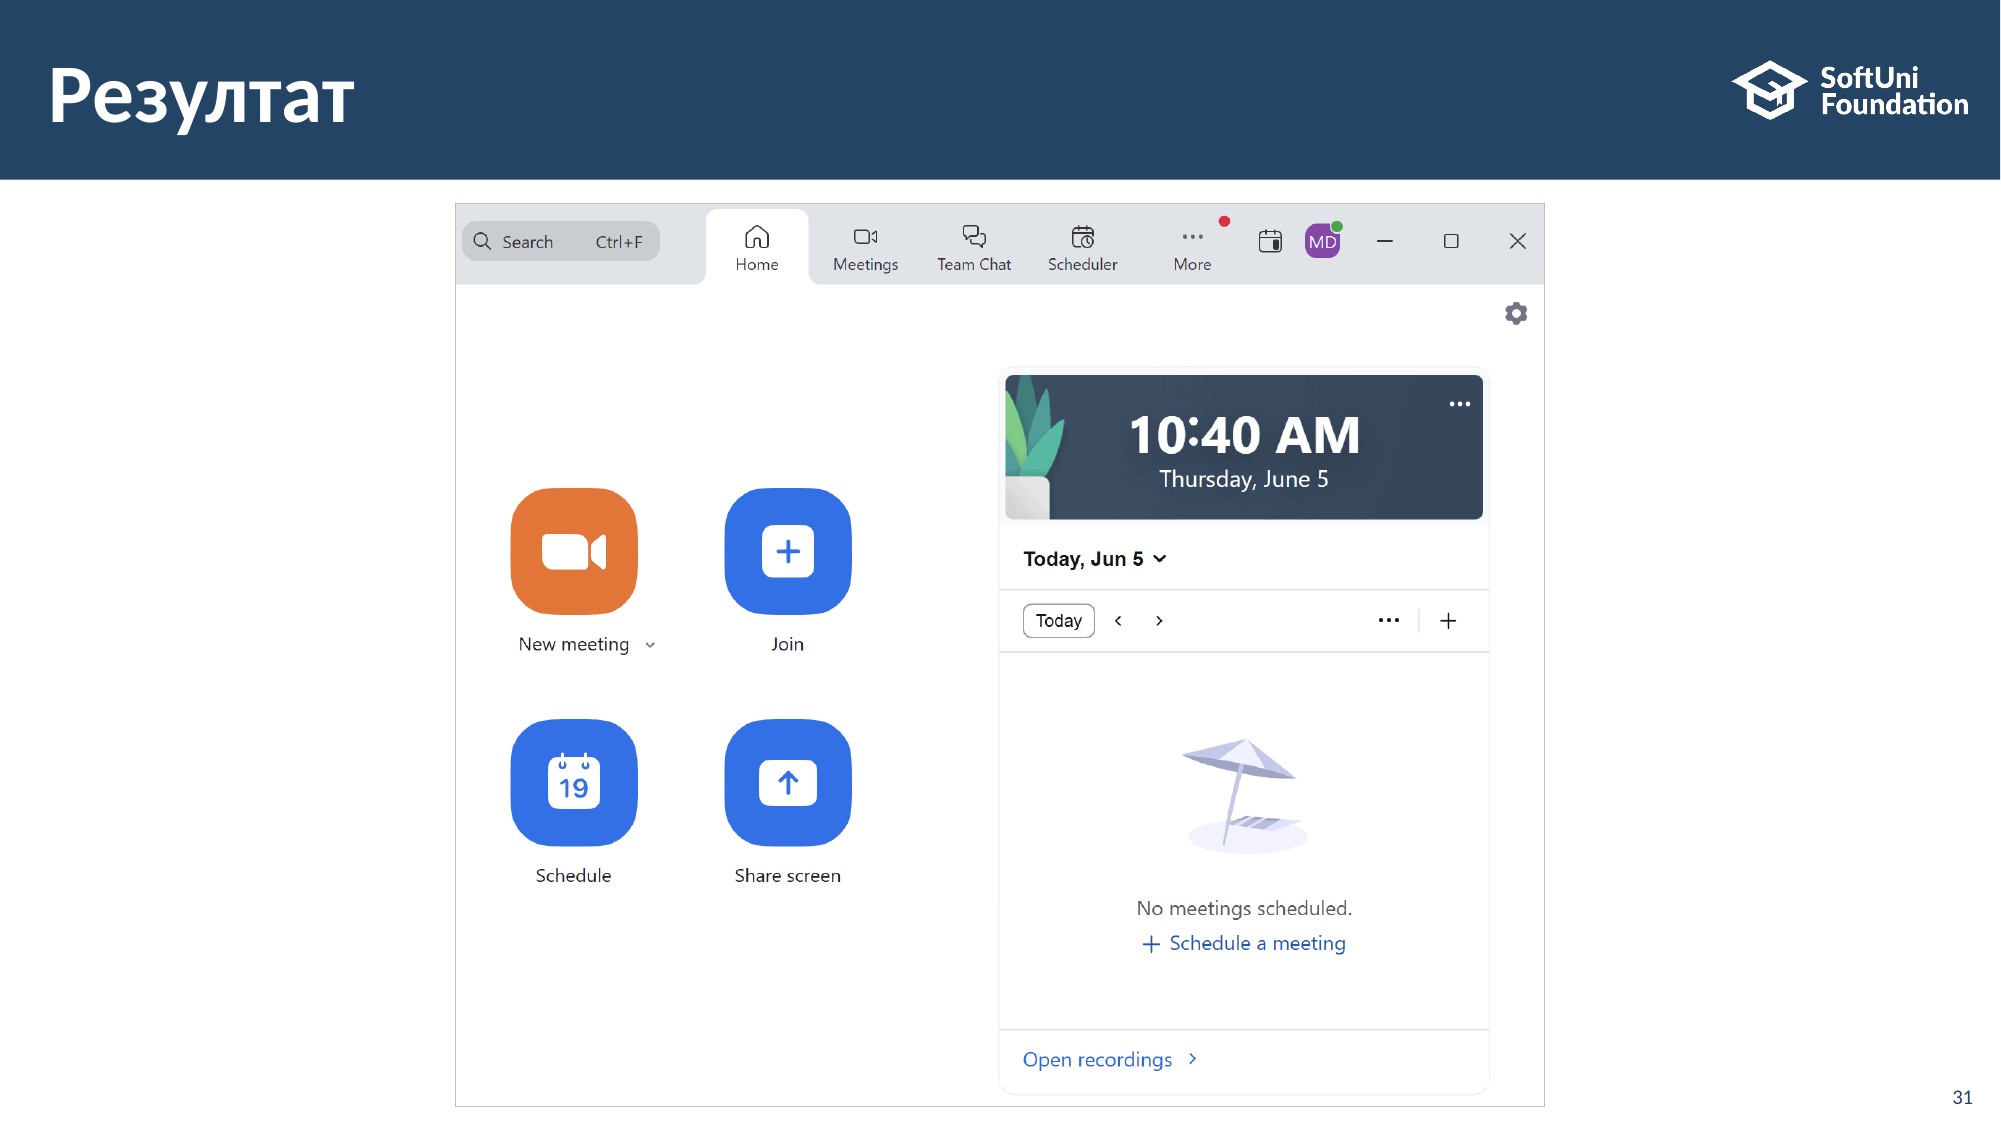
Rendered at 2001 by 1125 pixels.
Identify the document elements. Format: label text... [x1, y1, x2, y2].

picture [1731, 60, 1968, 120]
picture [454, 203, 1545, 1107]
slide_number 31 [1927, 1067, 1989, 1117]
title Резултат [31, 16, 1716, 162]
